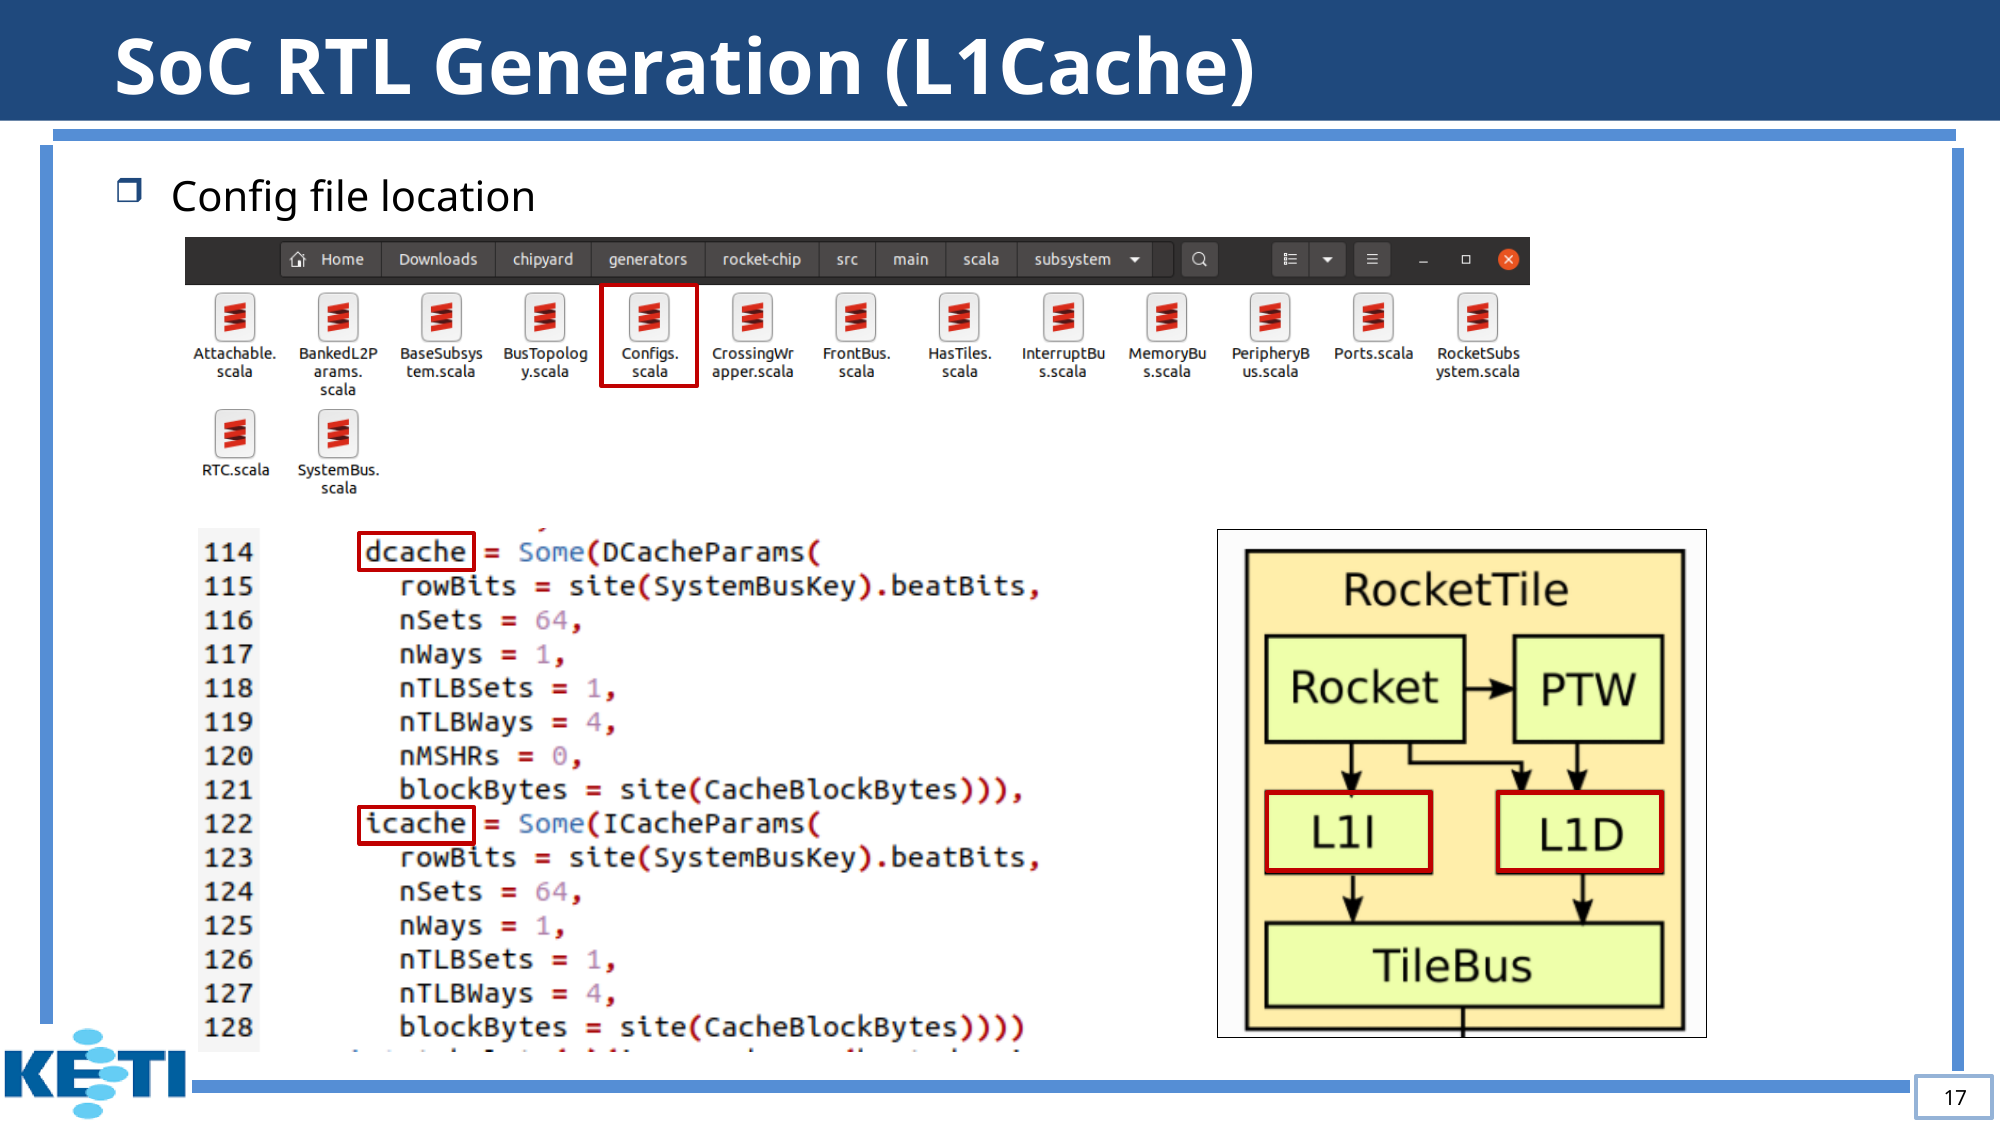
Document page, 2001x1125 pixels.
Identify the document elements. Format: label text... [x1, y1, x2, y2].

title SoC RTL Generation (L1Cache) [99, 12, 1900, 116]
slide_number 17 [1914, 1075, 1996, 1123]
list Config file location [99, 162, 1900, 1038]
picture [197, 527, 1057, 1052]
picture [0, 1024, 192, 1121]
picture [1216, 529, 1707, 1038]
picture [185, 237, 1530, 501]
